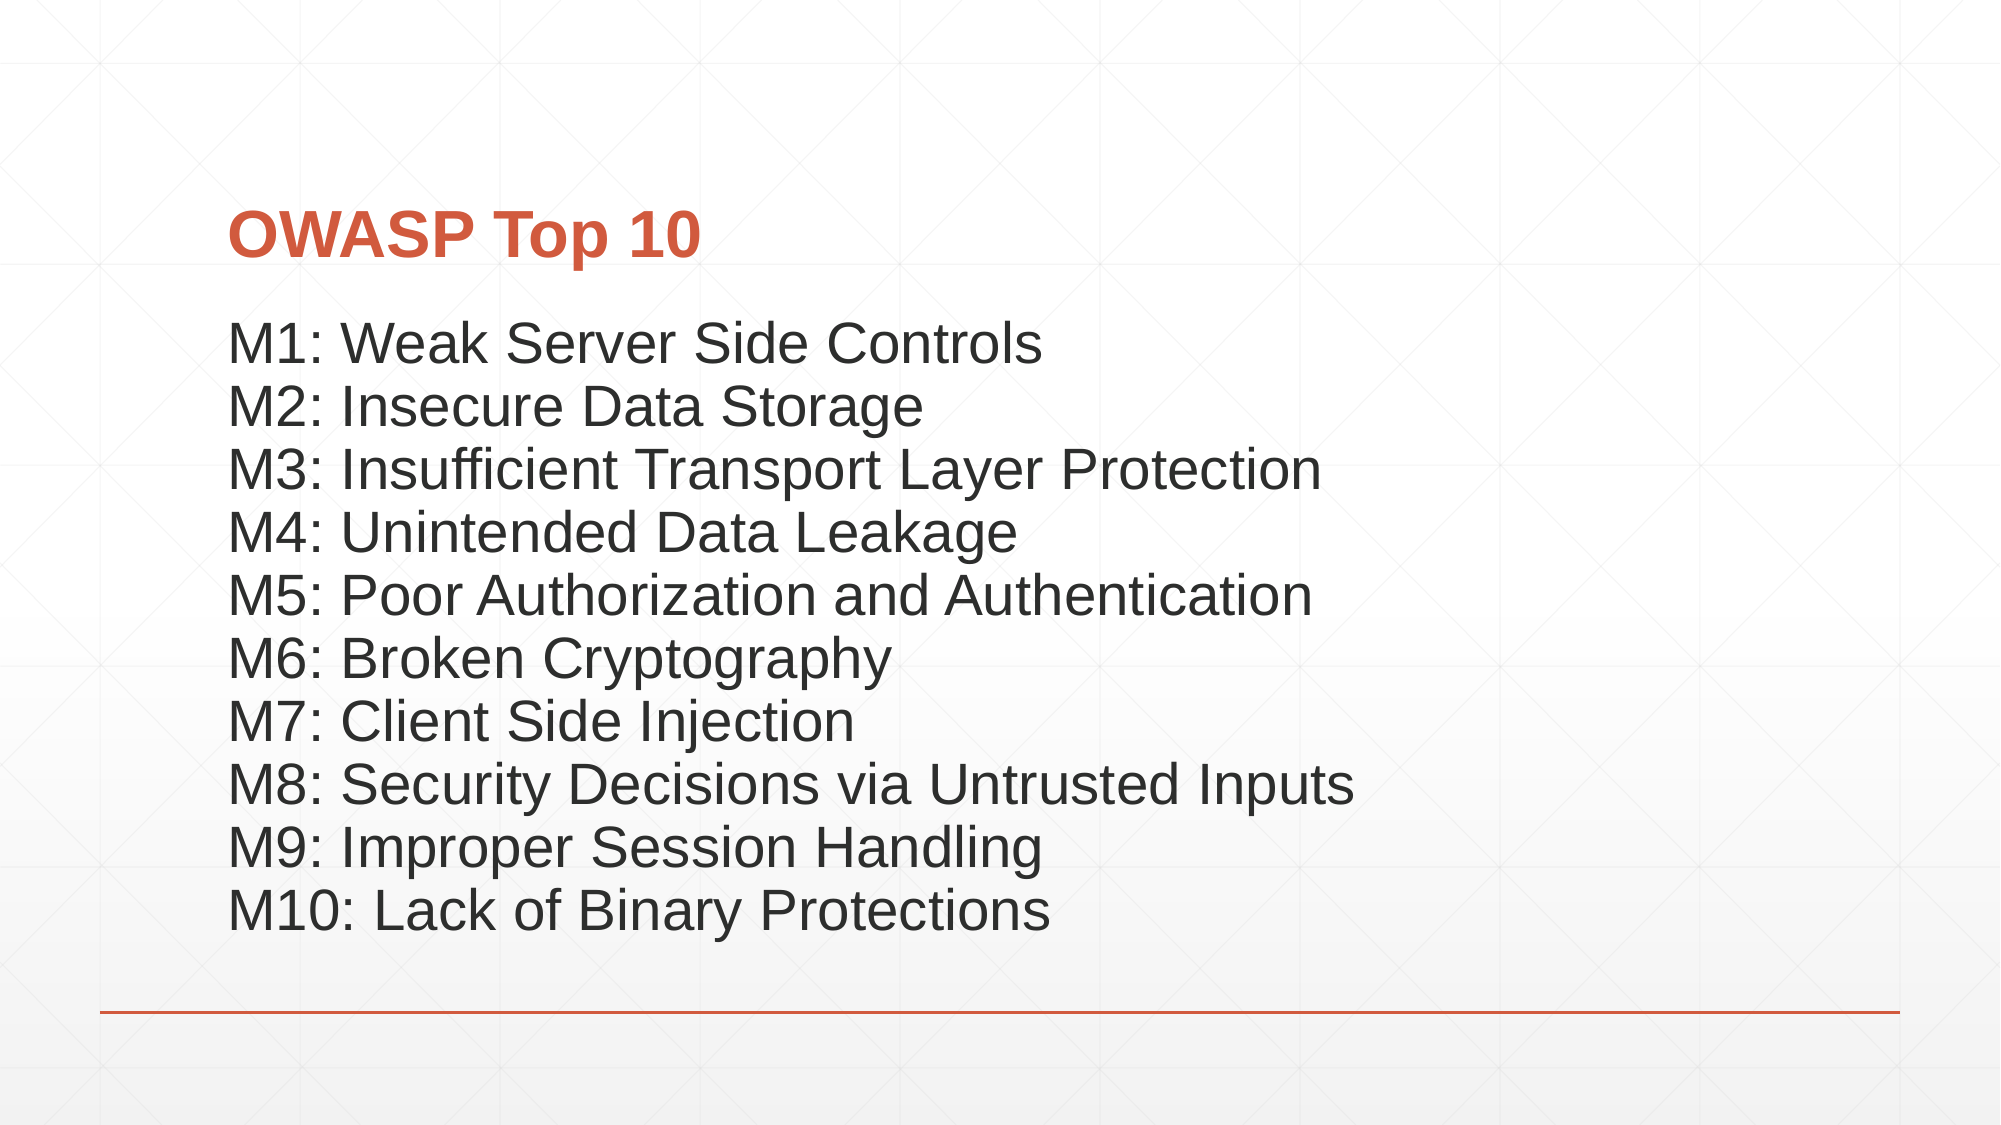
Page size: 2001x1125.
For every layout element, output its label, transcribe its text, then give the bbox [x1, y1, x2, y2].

list M1: Weak Server Side Controls M2: Insecure Data Storage M3: Insufficient Transport Layer Protection M4: Unintended Data Leakage M5: Poor Authorization and Authentication M6: Broken Cryptography M7: Client Side Injection M8: Security Decisions via Untrusted Inputs M9: Improper Session Handling M10: Lack of Binary Protections [212, 306, 1788, 931]
title OWASP Top 10 [212, 91, 1788, 279]
